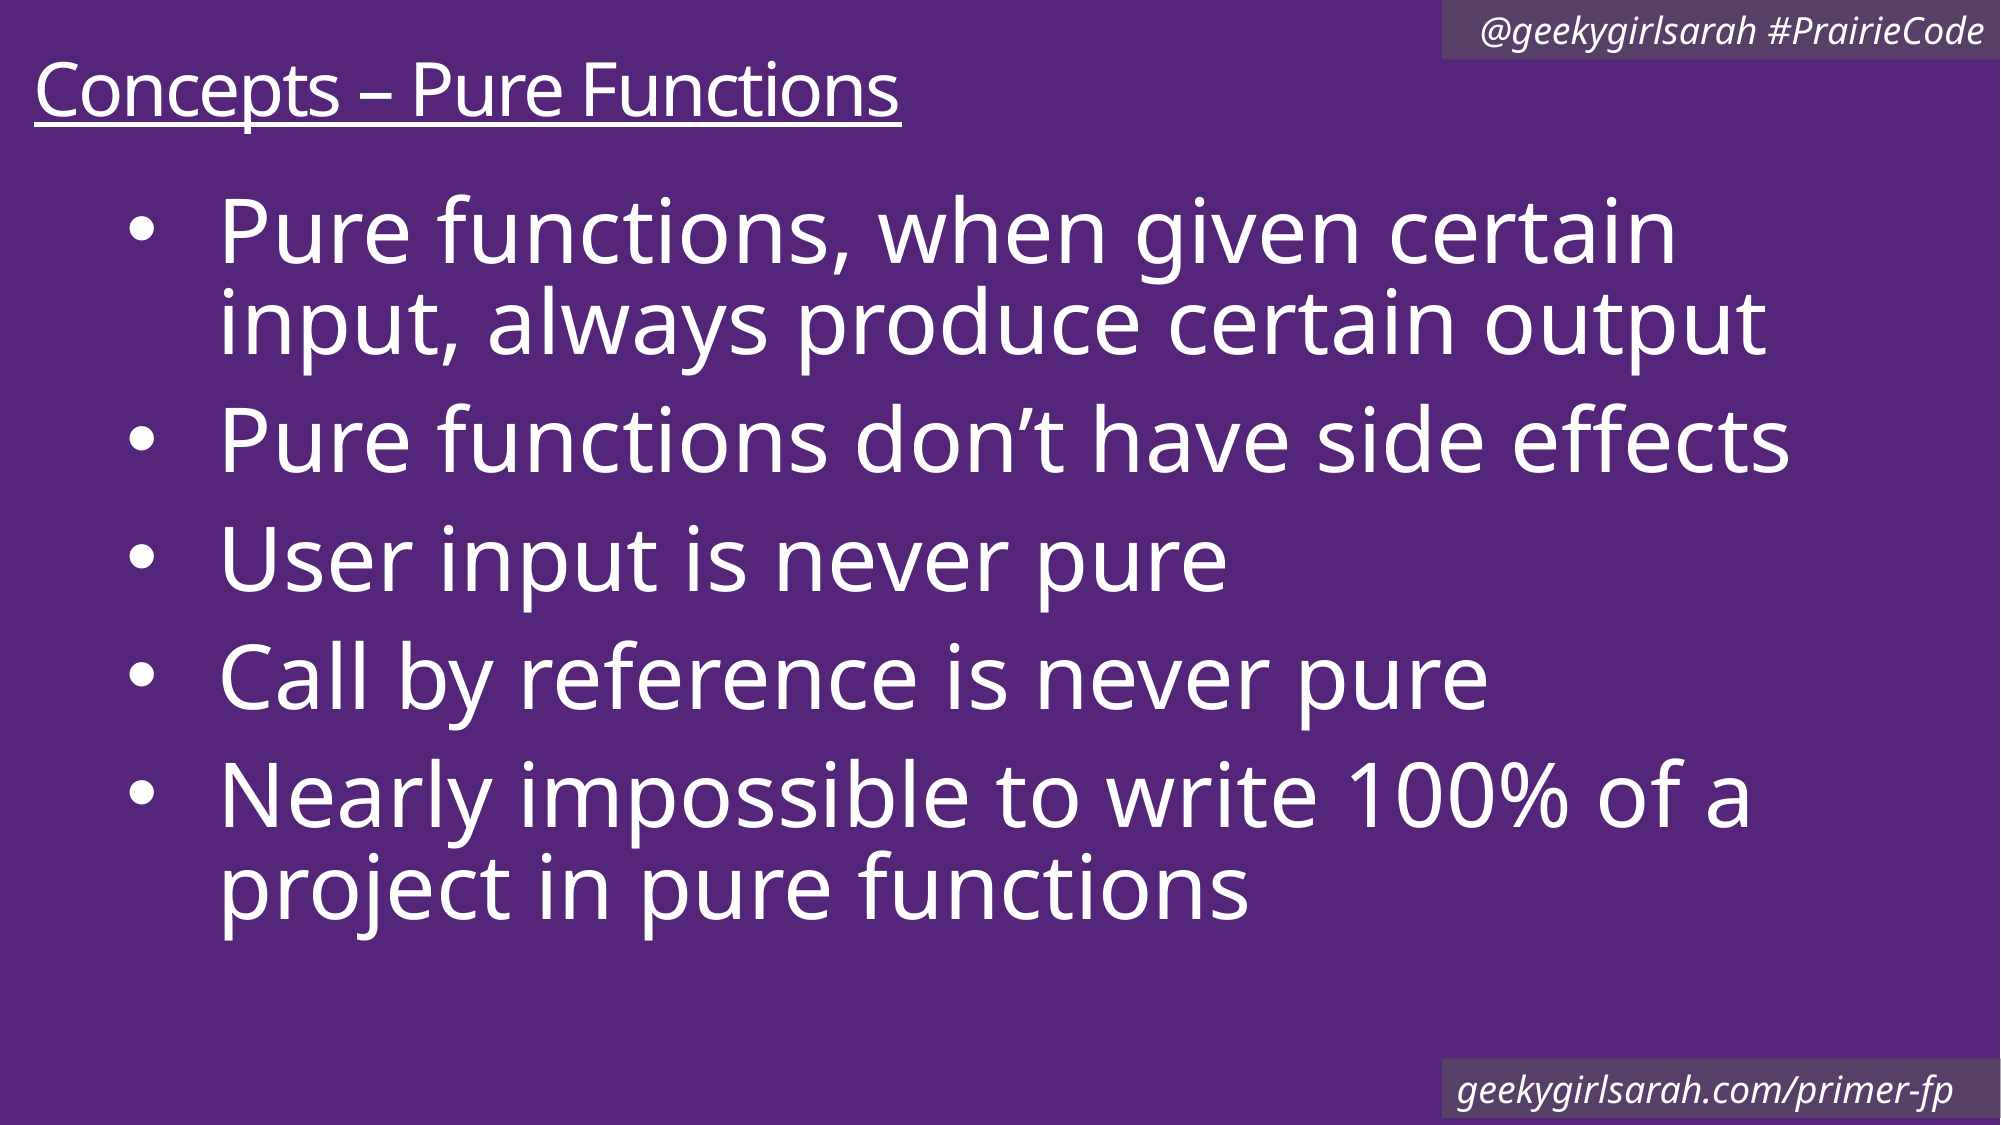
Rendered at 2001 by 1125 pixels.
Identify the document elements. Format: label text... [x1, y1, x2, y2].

list Pure functions, when given certain input, always produce certain output Pure functions don’t have side effects User input is never pure Call by reference is never pure Nearly impossible to write 100% of a project in pure functions [111, 179, 1876, 948]
title Concepts – Pure Functions [18, 6, 1875, 180]
